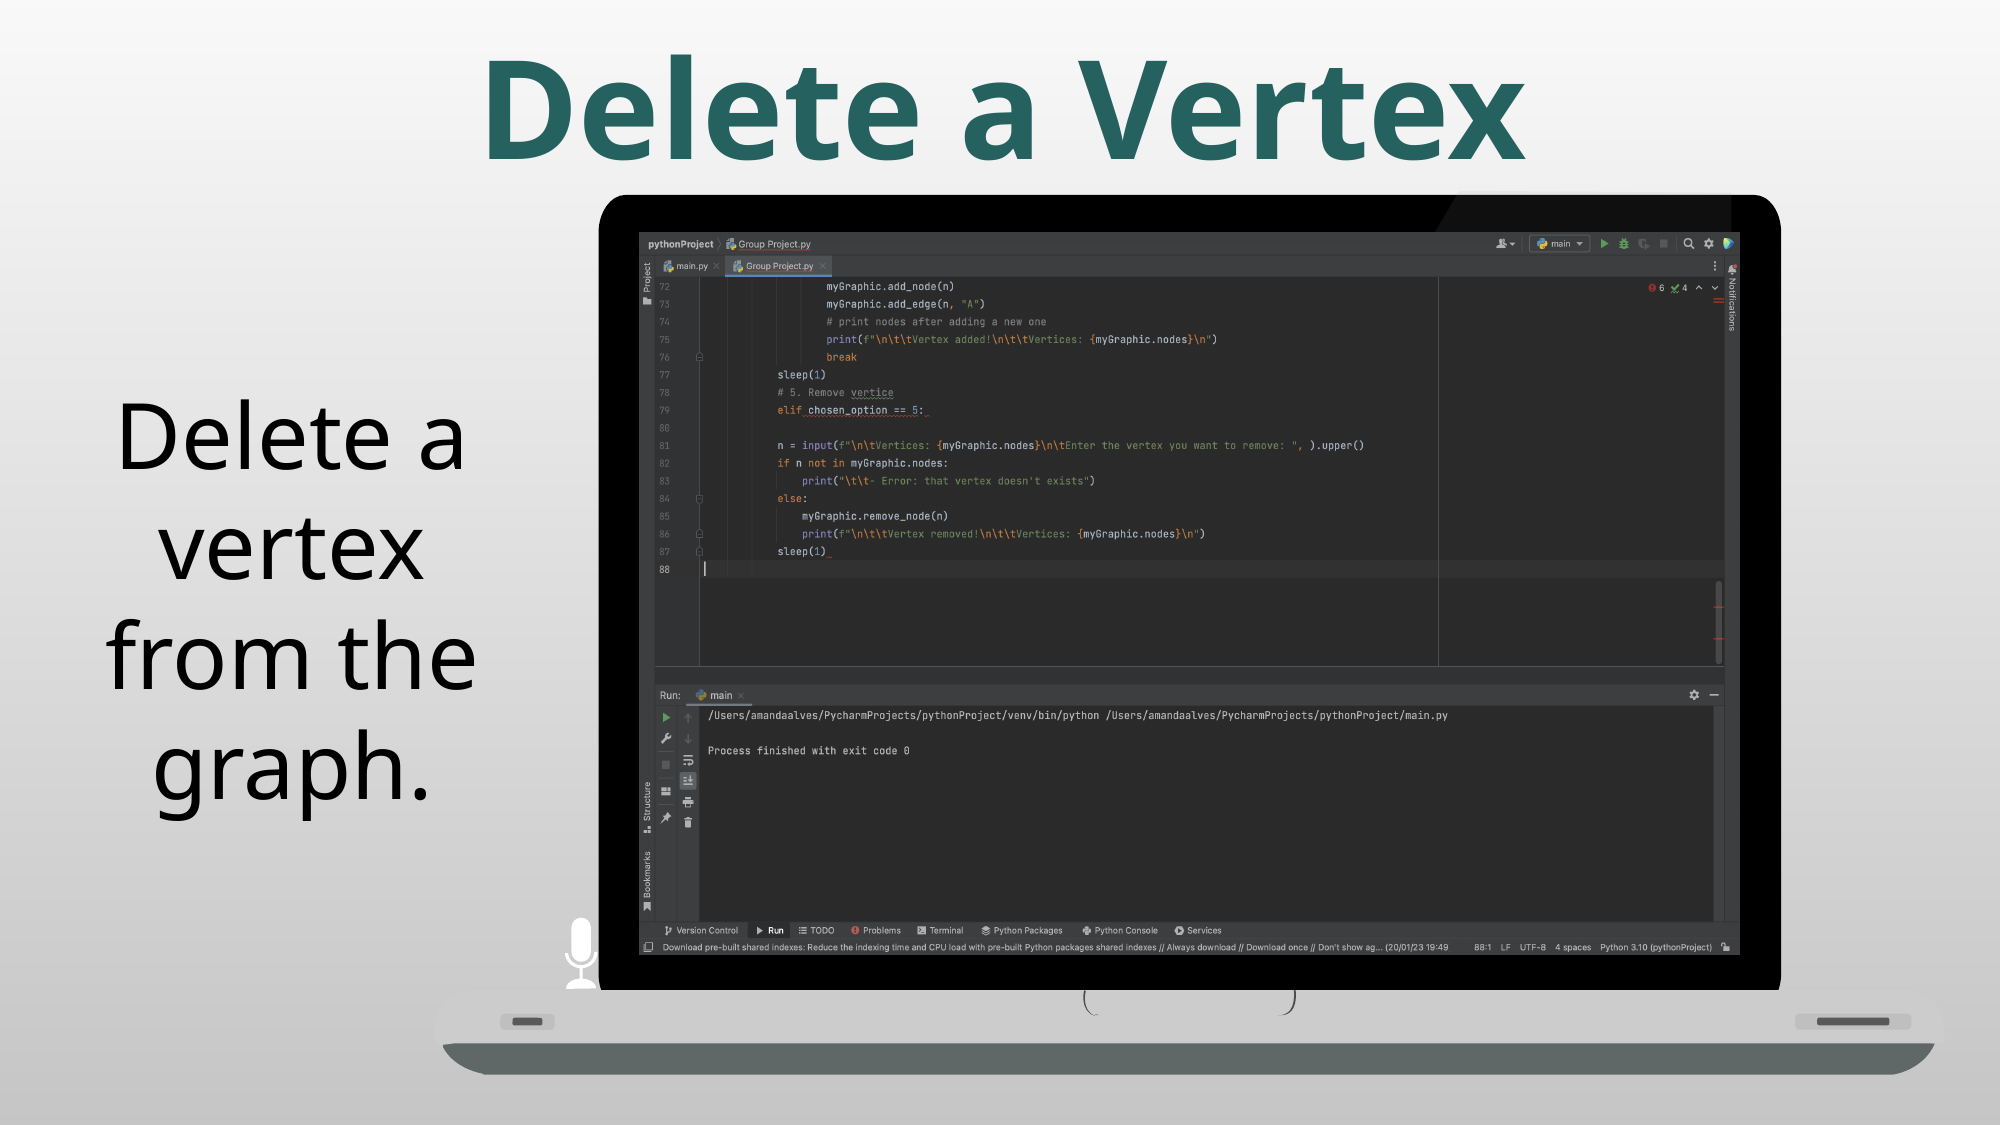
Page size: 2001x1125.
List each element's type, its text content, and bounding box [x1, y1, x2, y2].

text_box Delete a vertex from the graph. [29, 370, 427, 826]
picture [639, 232, 1740, 955]
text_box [427, 187, 1949, 1077]
list Delete a Vertex [53, 55, 1952, 175]
